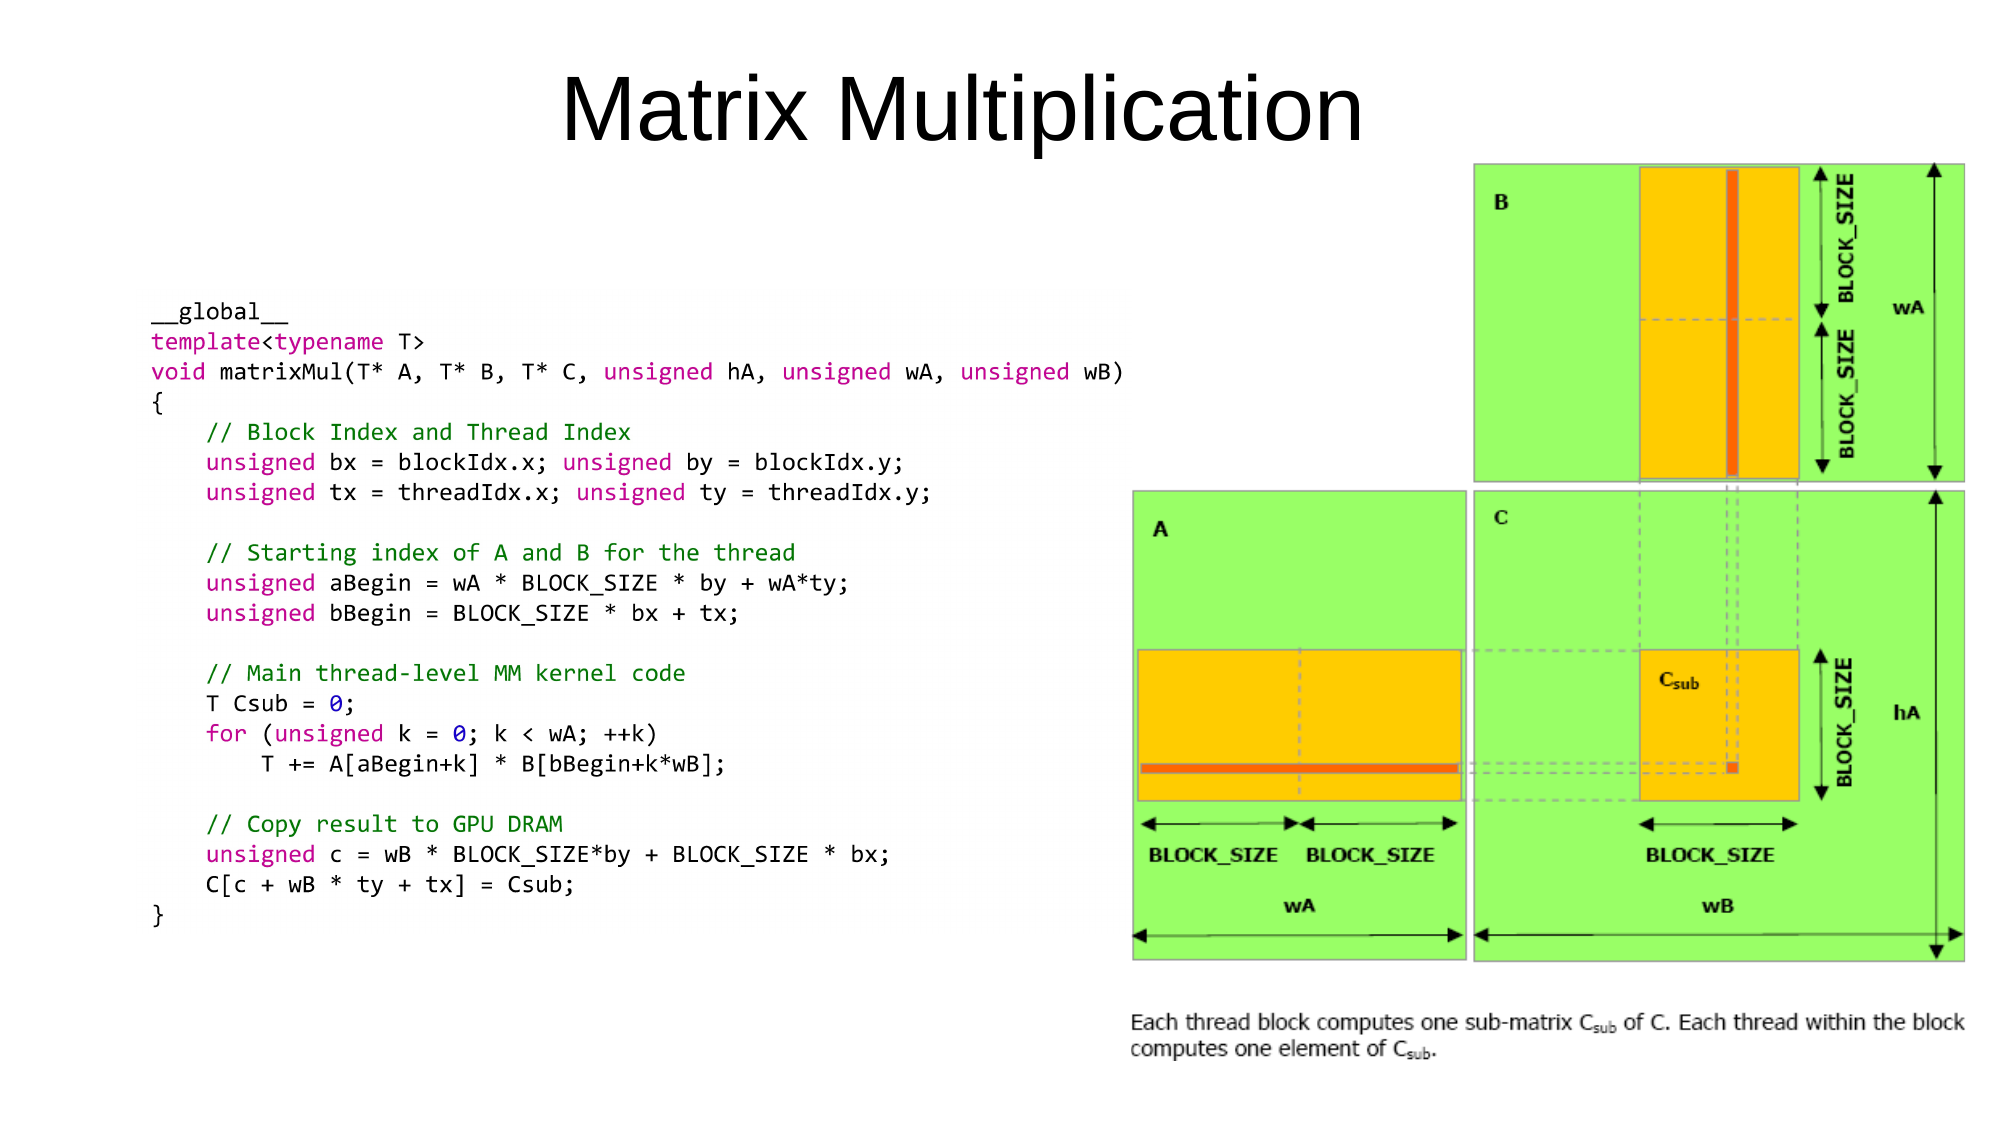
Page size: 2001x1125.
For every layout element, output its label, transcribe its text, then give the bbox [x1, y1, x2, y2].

title Matrix Multiplication [374, 7, 1551, 198]
text_box [1131, 162, 1966, 1061]
picture [136, 289, 1132, 934]
